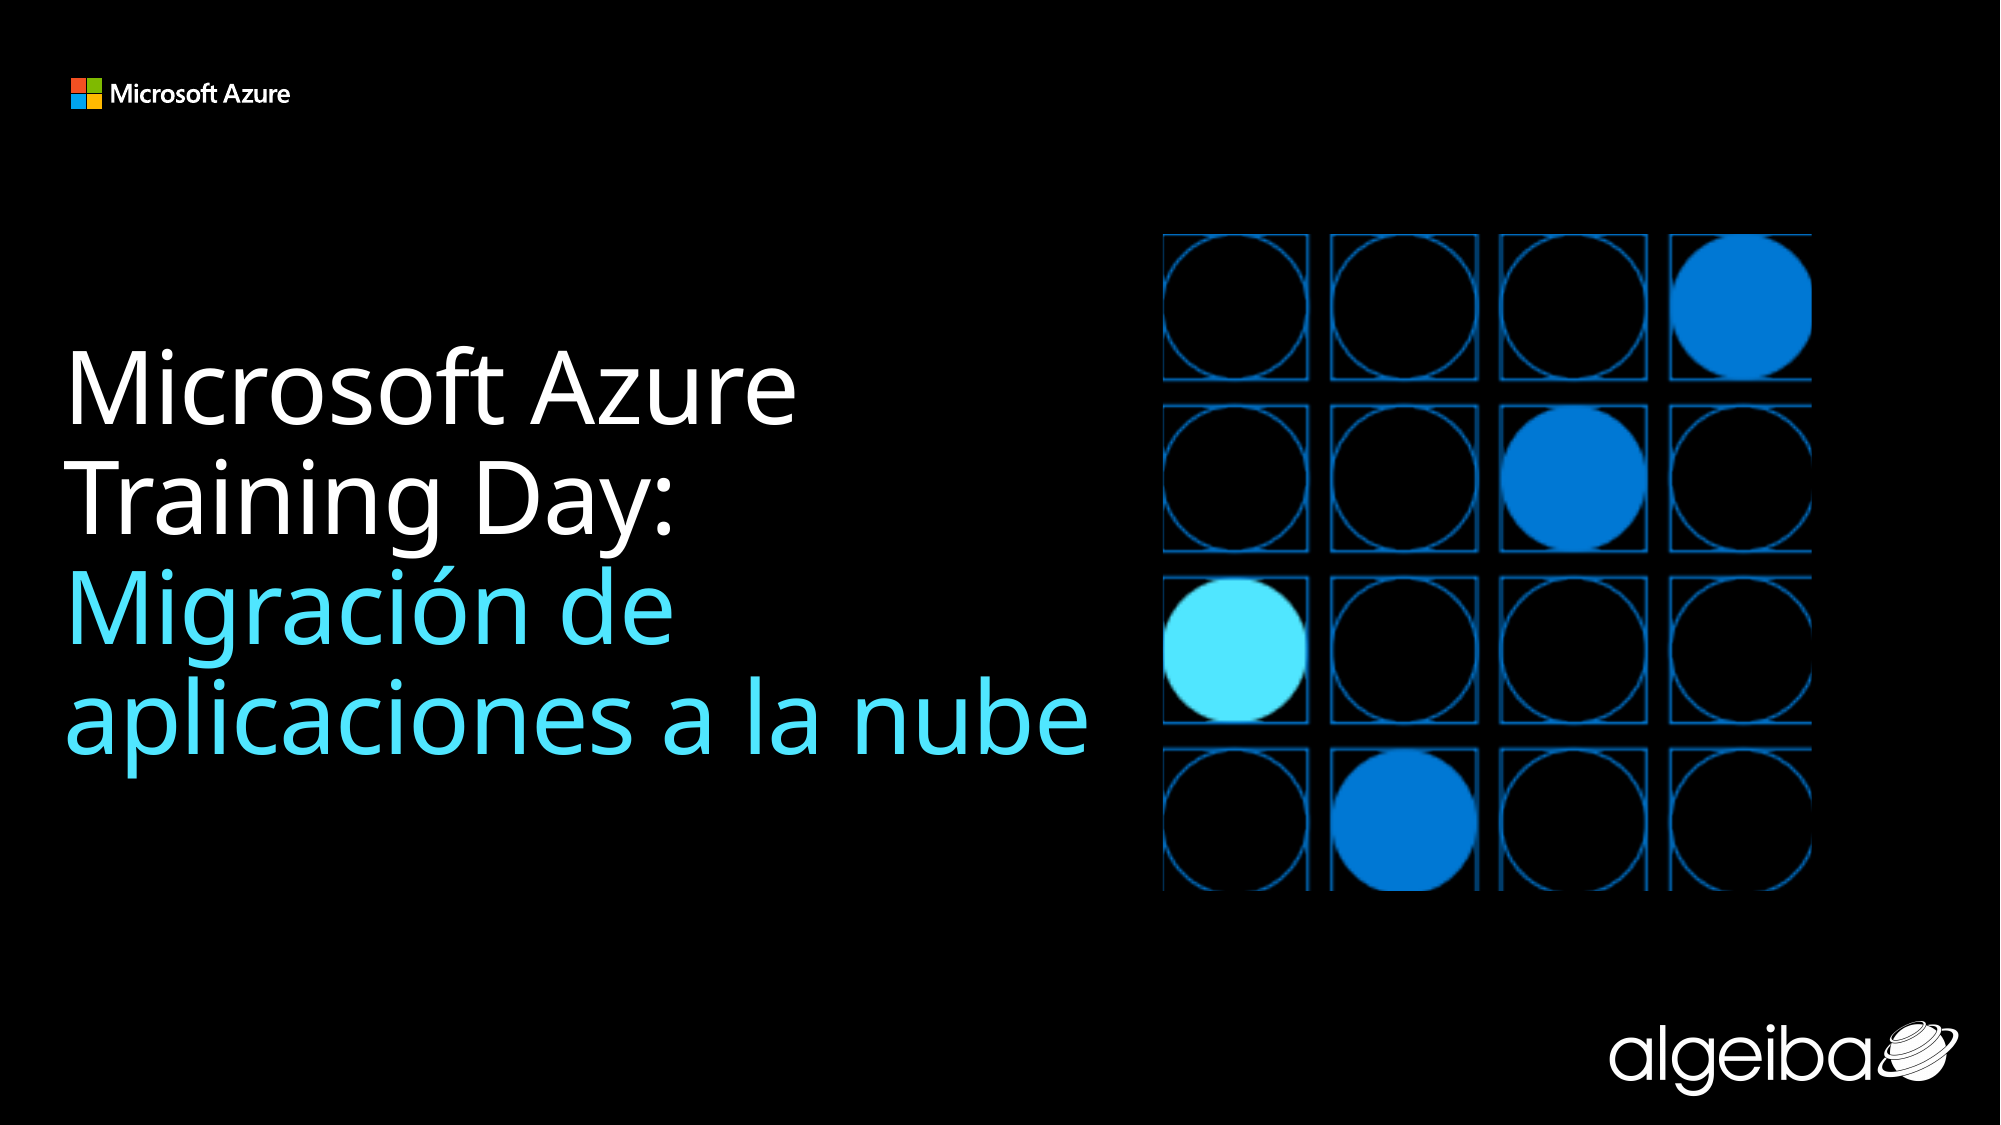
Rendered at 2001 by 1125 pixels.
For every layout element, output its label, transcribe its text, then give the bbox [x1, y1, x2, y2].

picture [1578, 1019, 1989, 1101]
text_box Microsoft Azure Training Day: Migración de aplicaciones a la nube [63, 371, 1121, 807]
